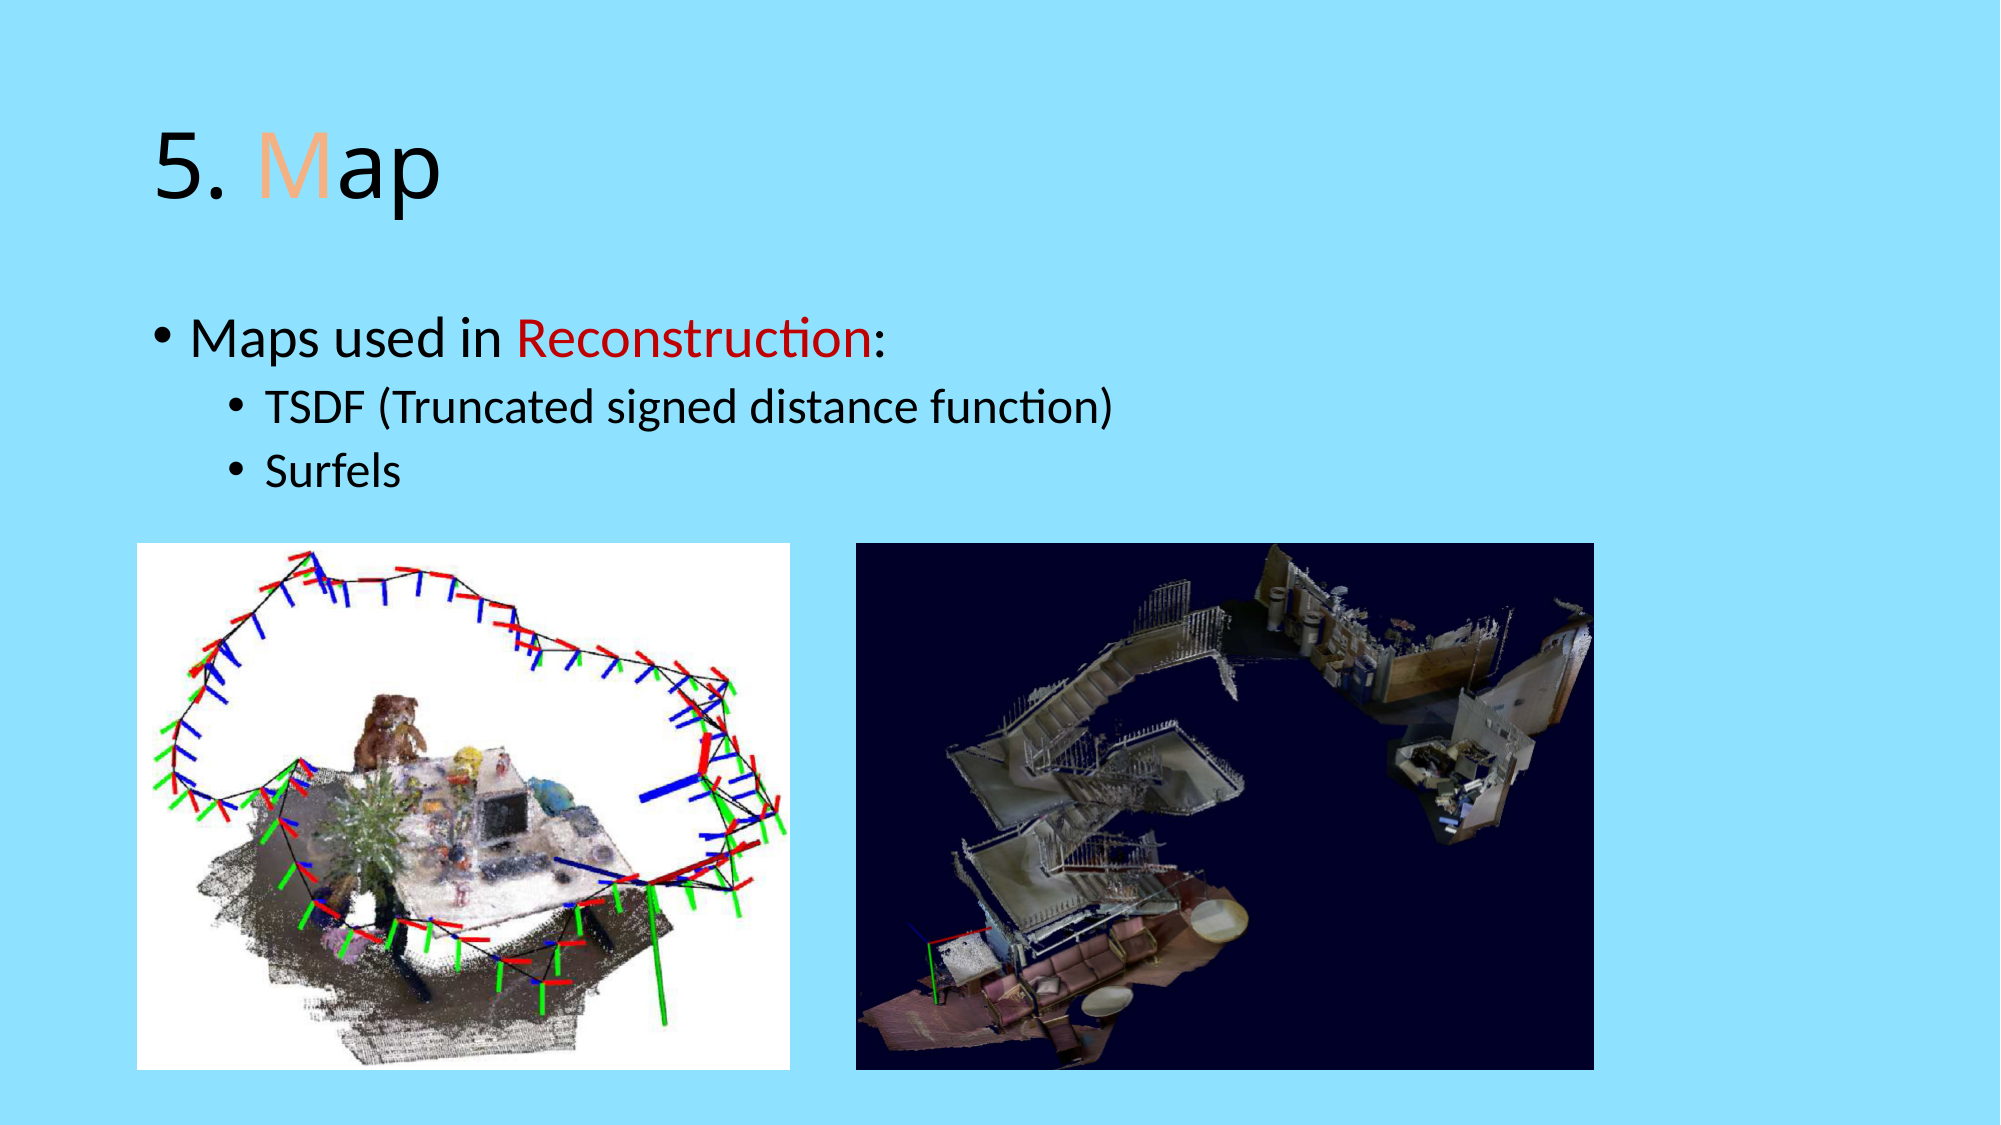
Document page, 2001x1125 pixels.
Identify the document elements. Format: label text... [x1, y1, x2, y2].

list Maps used in Reconstruction: TSDF (Truncated signed distance function) Surfels [137, 299, 1863, 1014]
title 5. Map [137, 59, 1863, 278]
picture [137, 543, 790, 1070]
picture [856, 543, 1594, 1070]
